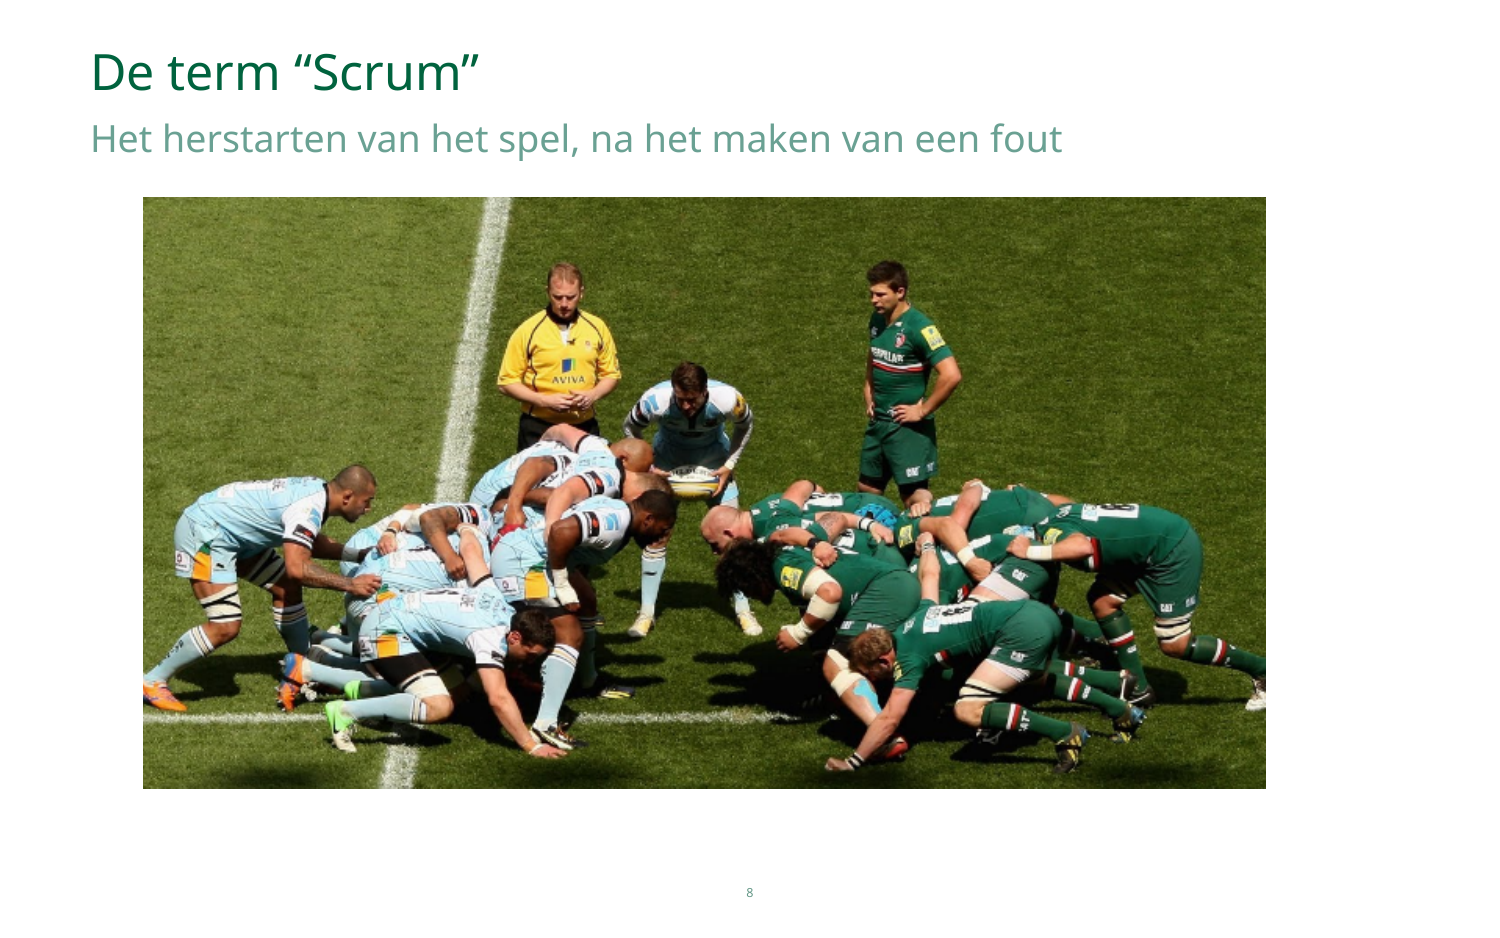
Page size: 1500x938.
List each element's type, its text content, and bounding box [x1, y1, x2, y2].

slide_number 8 [711, 868, 789, 919]
title De term “Scrum” [75, 31, 1207, 107]
list Het herstarten van het spel, na het maken van een fout [75, 107, 1207, 169]
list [143, 197, 1266, 789]
